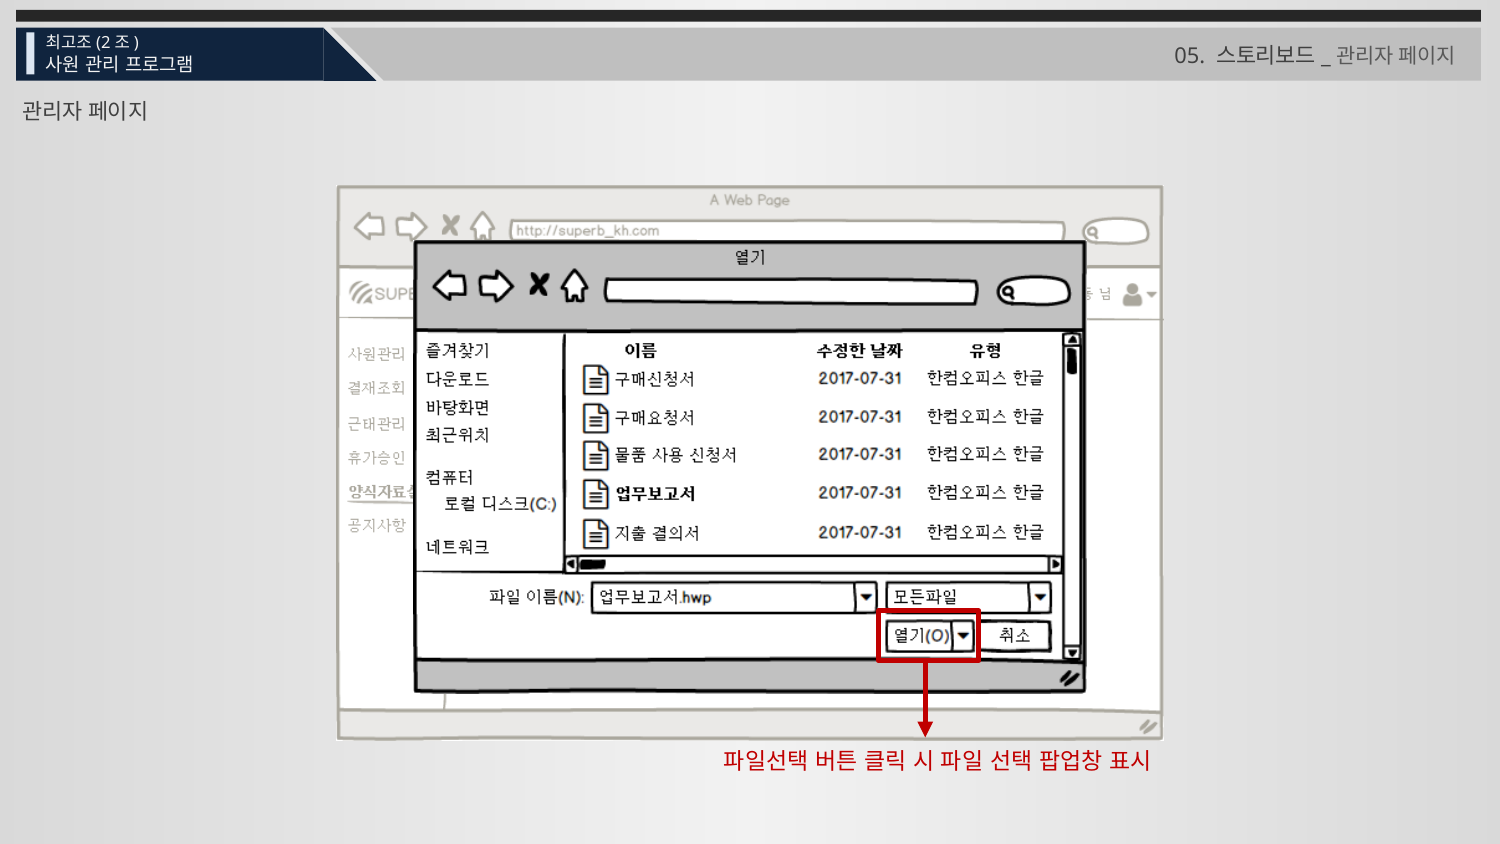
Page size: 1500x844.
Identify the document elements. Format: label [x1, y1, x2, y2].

picture [336, 185, 1164, 742]
text_box [7, 8, 1483, 132]
text_box [702, 610, 1174, 783]
